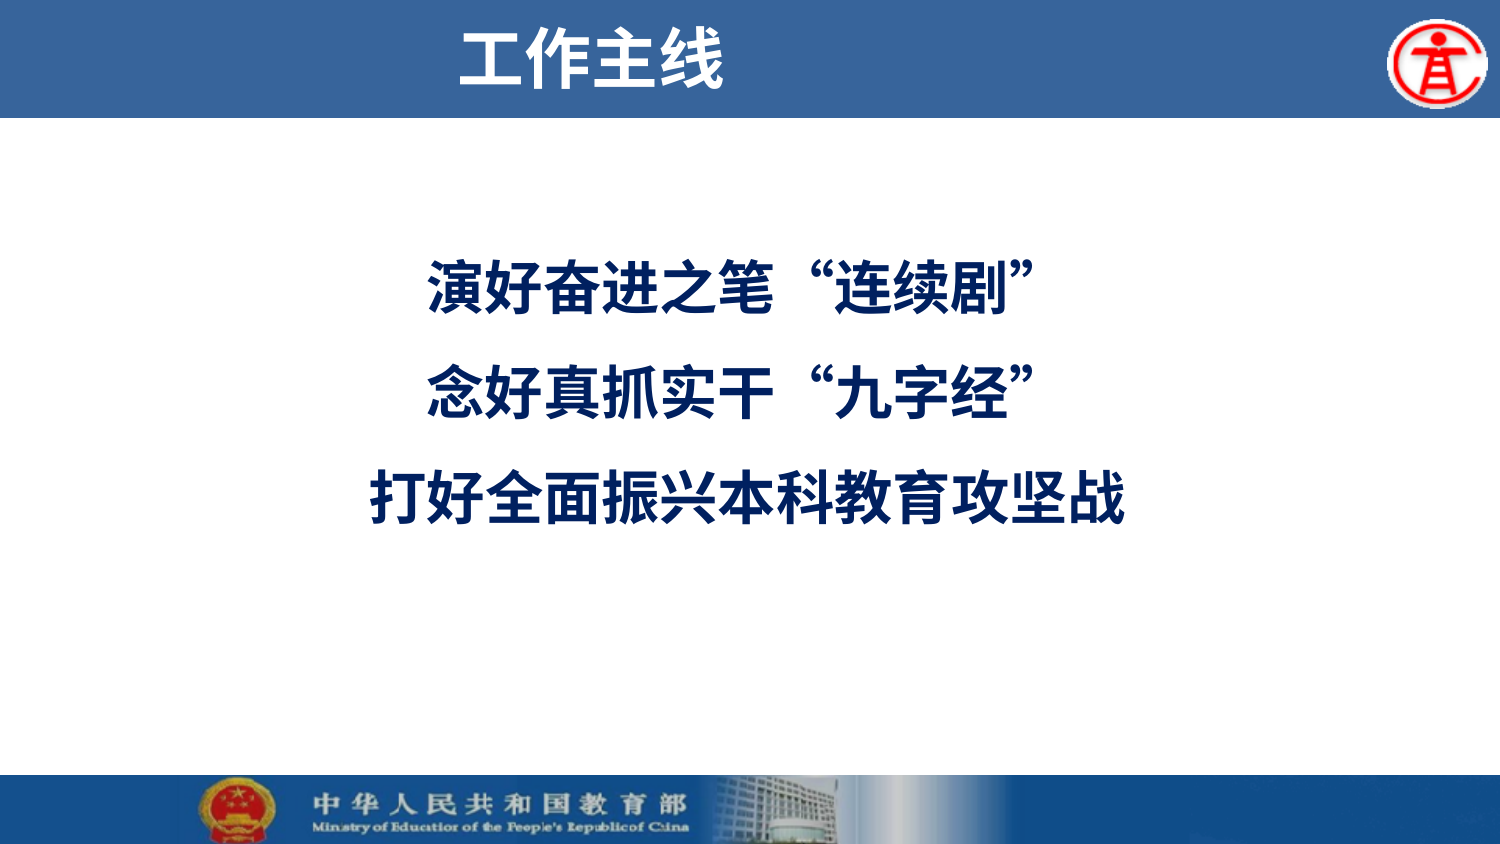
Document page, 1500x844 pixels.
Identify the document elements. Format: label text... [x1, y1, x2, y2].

text_box 演好奋进之笔“连续剧” 念好真抓实干“九字经” 打好全面振兴本科教育攻坚战 [0, 209, 1495, 644]
picture [0, 775, 1500, 844]
title 工作主线 [0, 0, 1500, 115]
